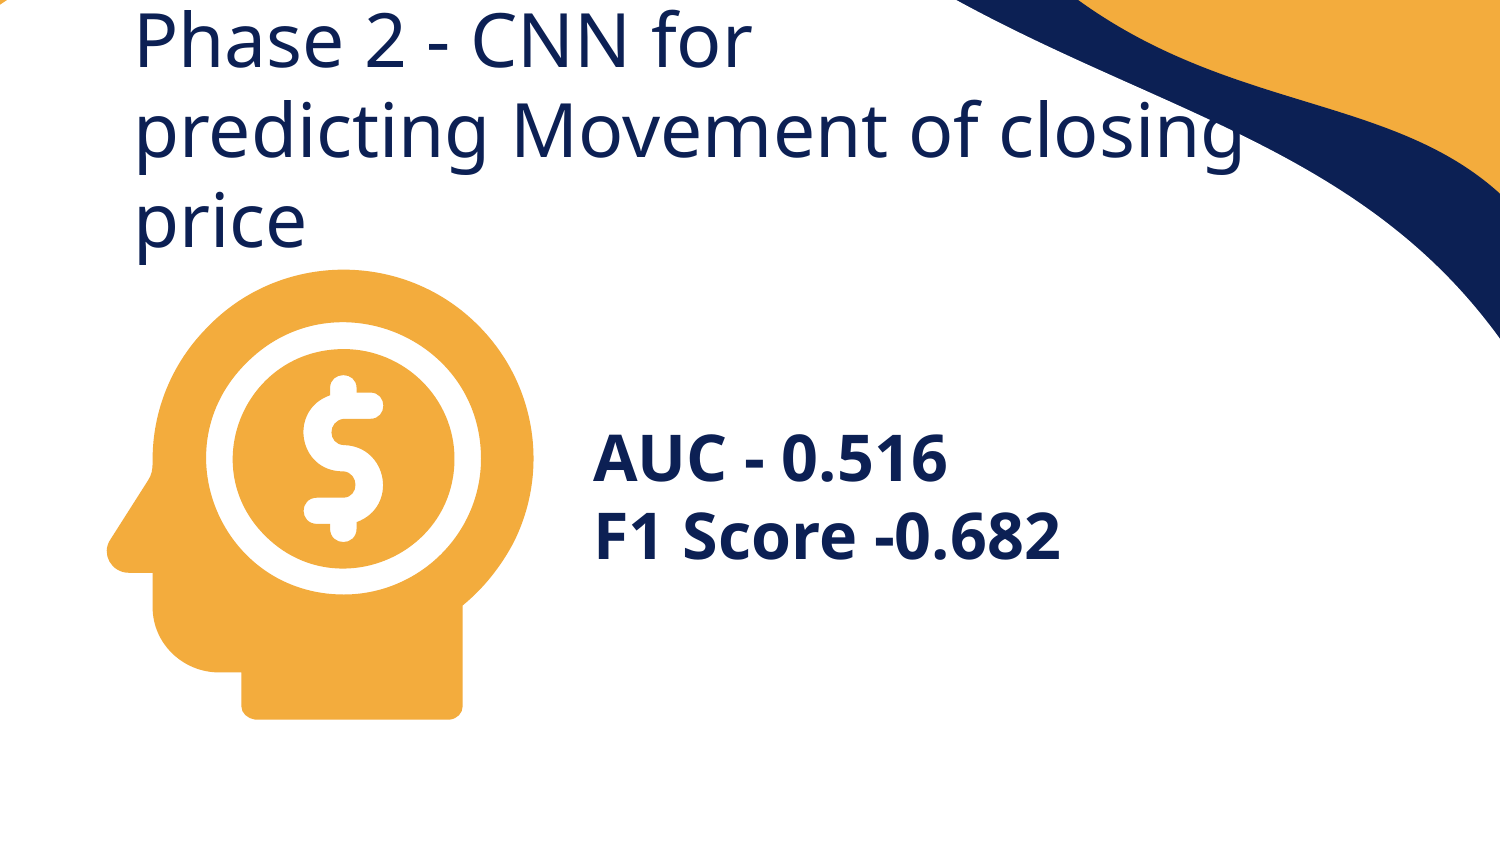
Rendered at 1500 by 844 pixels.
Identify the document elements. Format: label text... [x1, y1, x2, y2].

title AUC - 0.516 F1 Score -0.682 [578, 432, 1194, 558]
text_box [100, 269, 551, 720]
title Phase 2 - CNN for predicting Movement of closing price [118, 87, 1382, 167]
